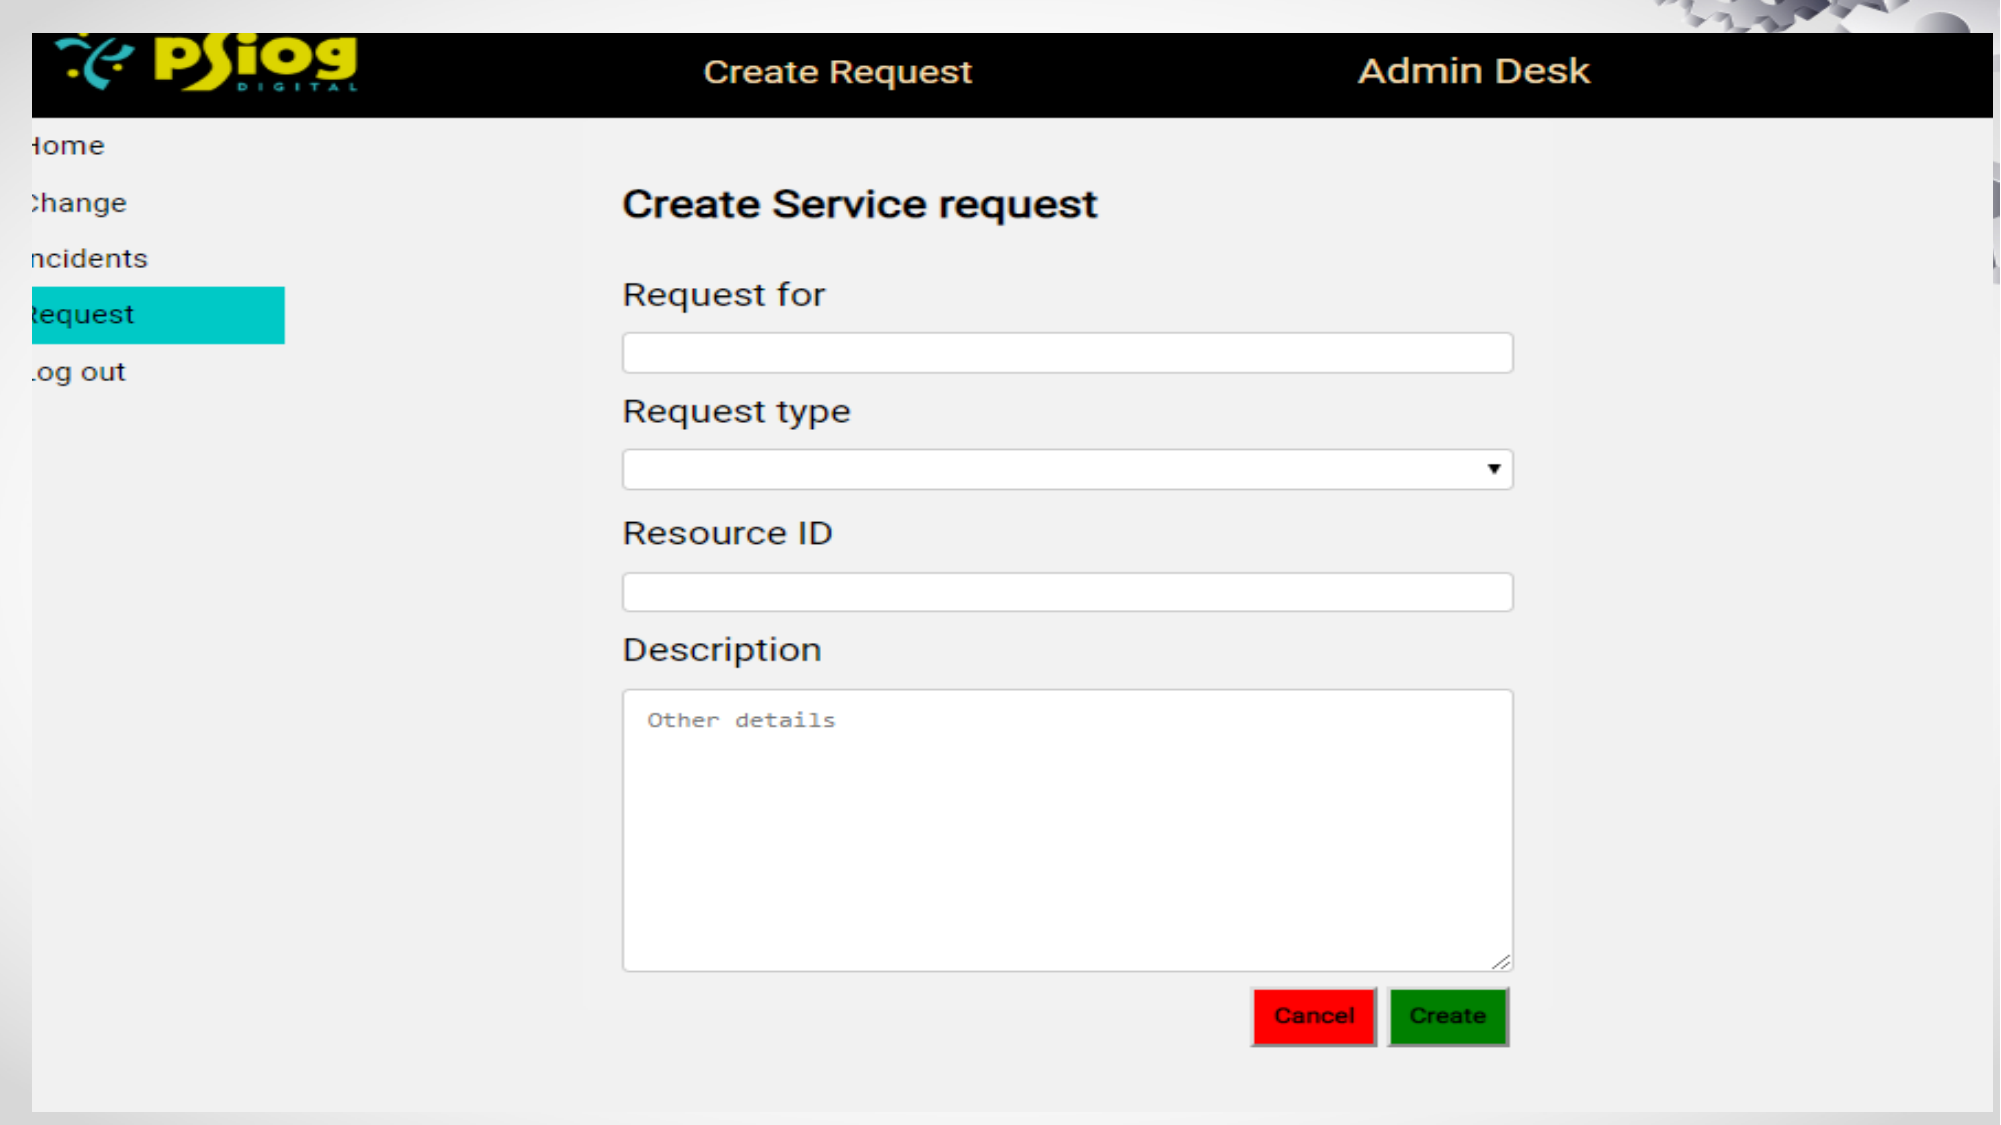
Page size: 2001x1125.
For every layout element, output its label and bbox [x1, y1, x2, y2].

picture [0, 0, 2000, 1125]
list [32, 33, 1993, 1112]
